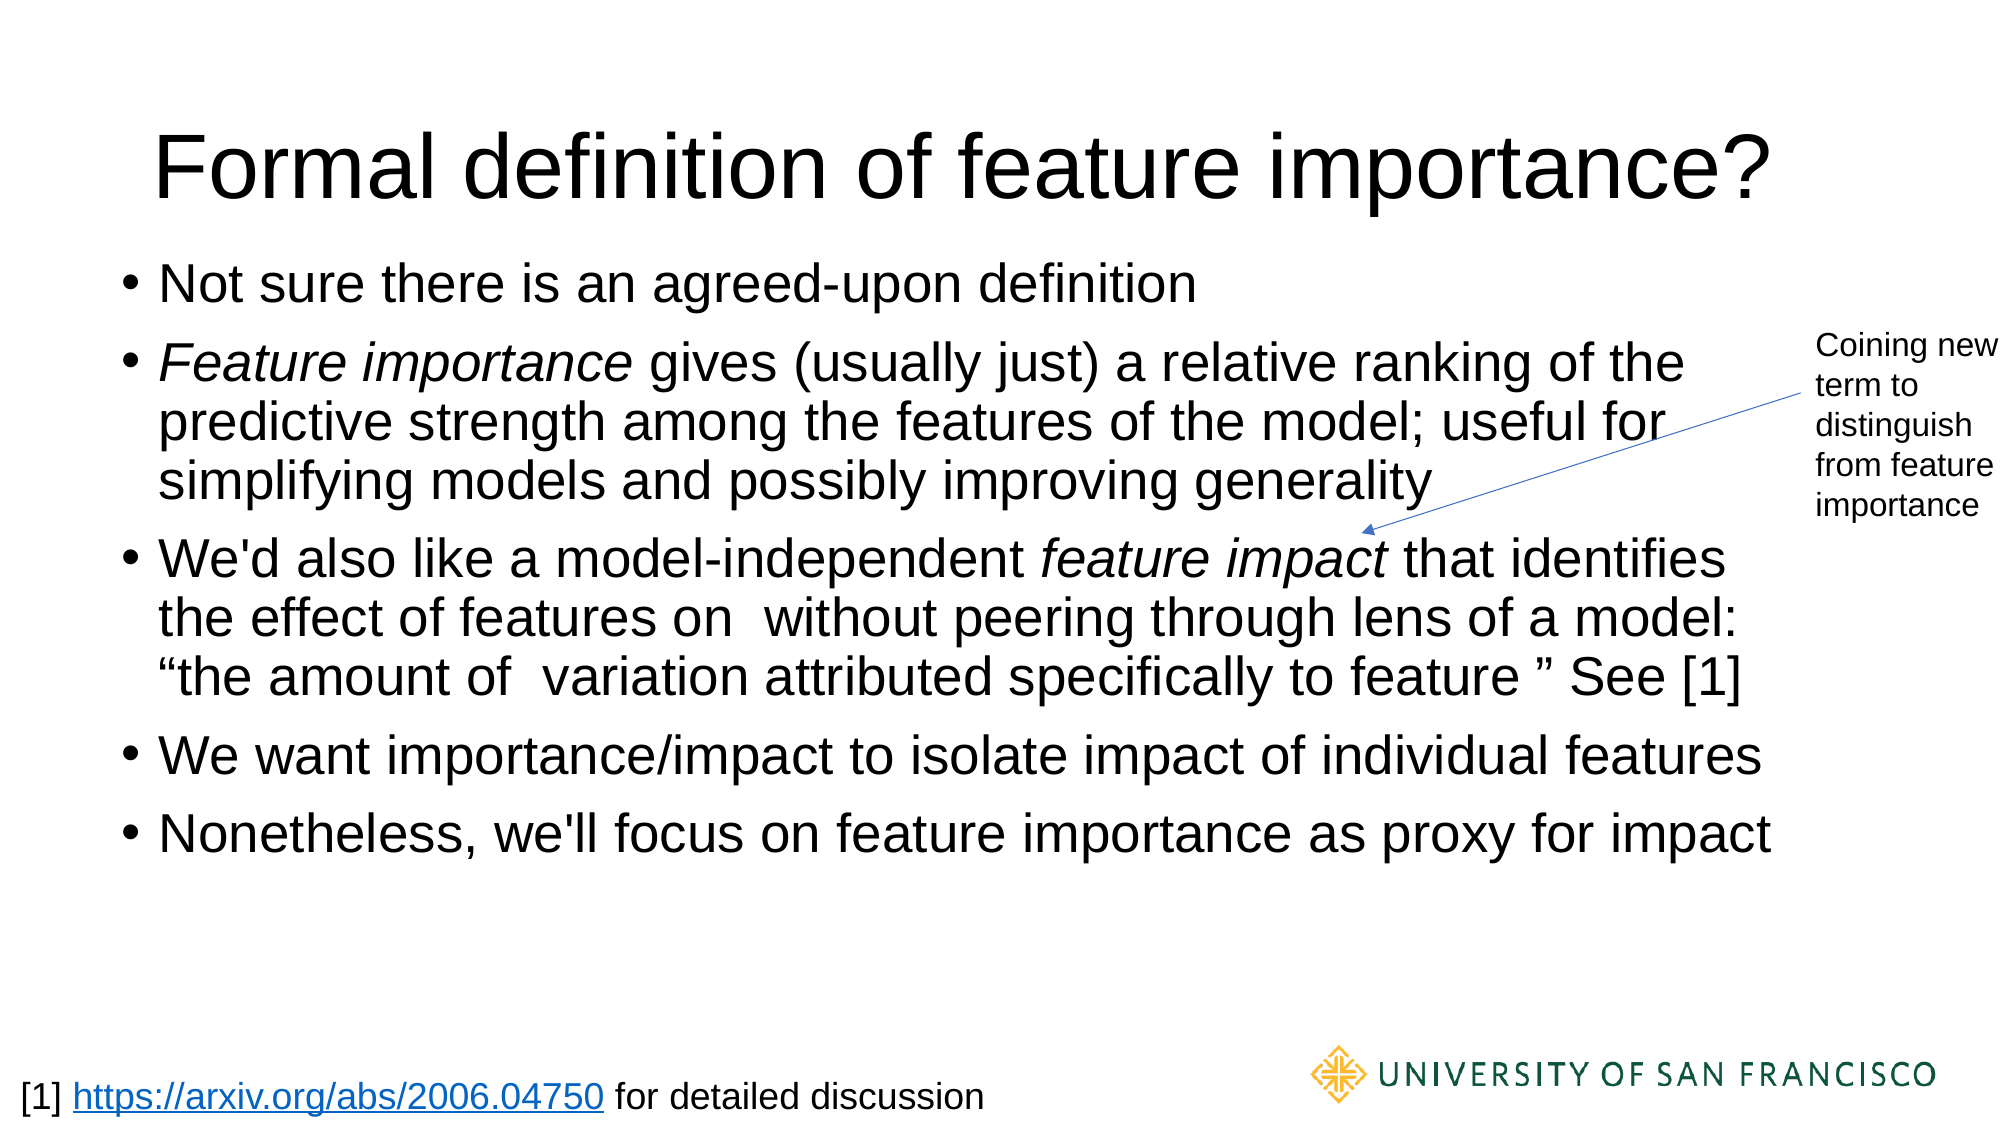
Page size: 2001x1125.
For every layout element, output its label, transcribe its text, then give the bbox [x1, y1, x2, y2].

text_box [1] https://arxiv.org/abs/2006.04750 for detailed discussion [5, 1064, 1001, 1125]
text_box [1361, 392, 1801, 534]
text_box Coining new term to distinguish from feature importance [1800, 316, 2000, 531]
title Formal definition of feature importance? [137, 59, 1863, 278]
